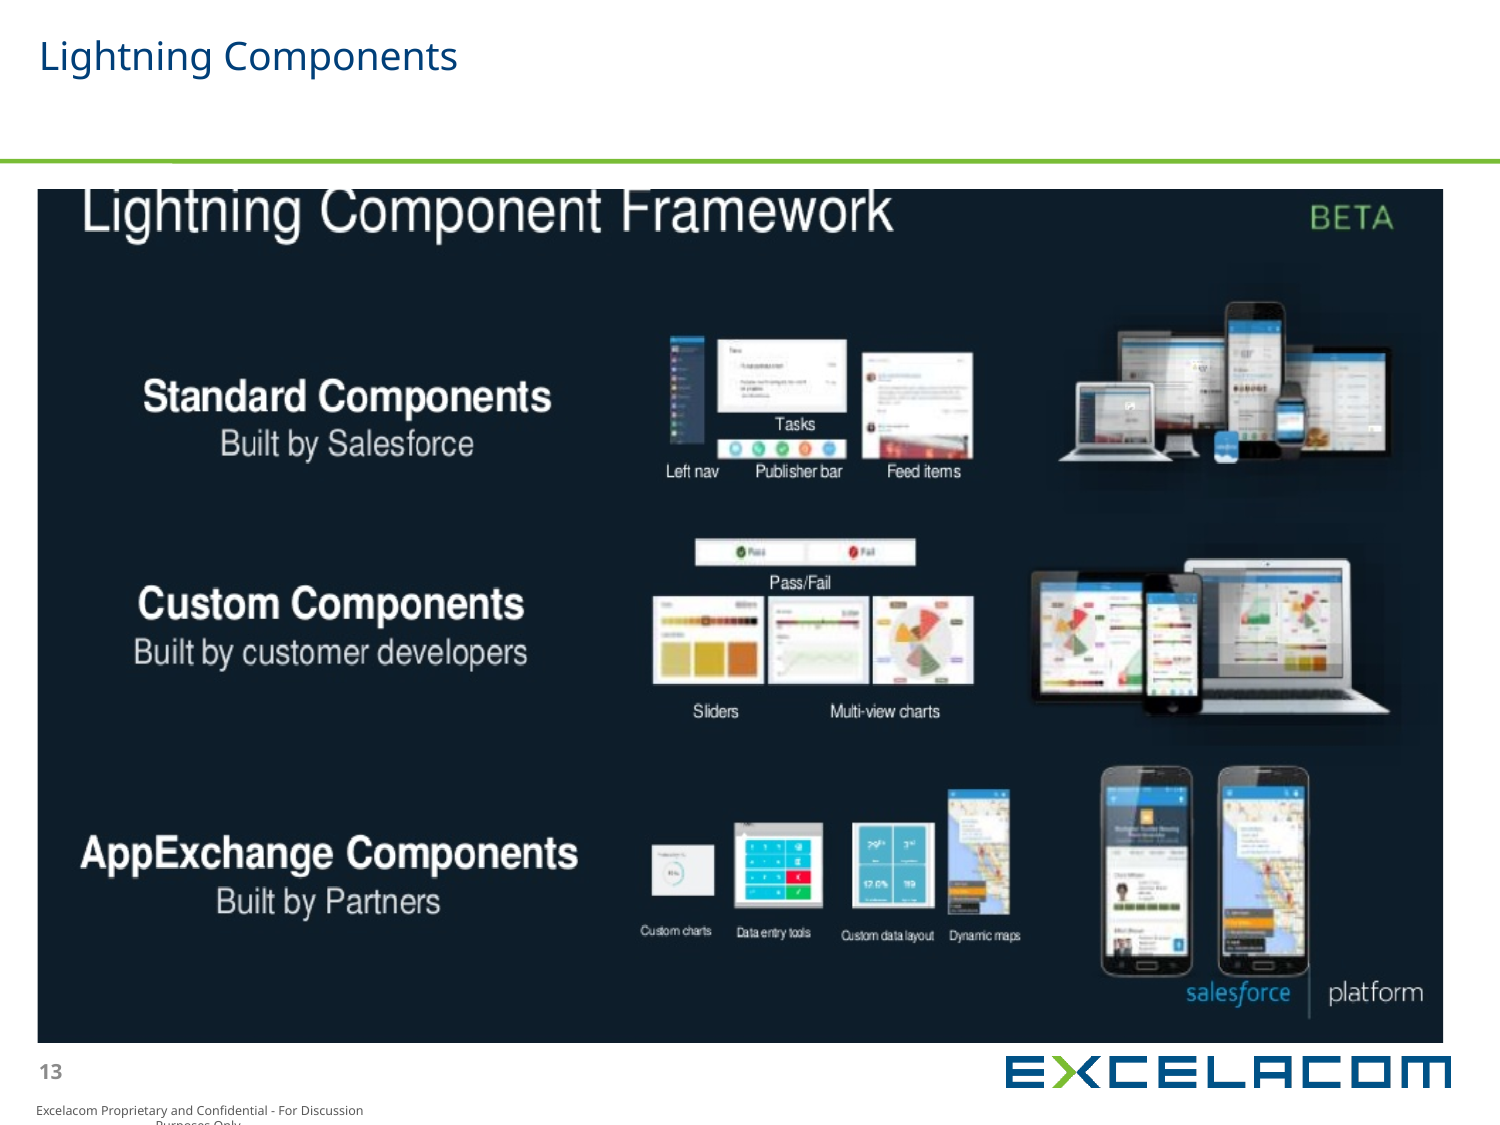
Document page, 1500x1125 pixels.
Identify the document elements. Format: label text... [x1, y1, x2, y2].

title Lightning Components [23, 28, 1430, 135]
slide_number 13 [23, 1042, 93, 1103]
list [37, 189, 1444, 1043]
picture [1006, 1056, 1451, 1088]
